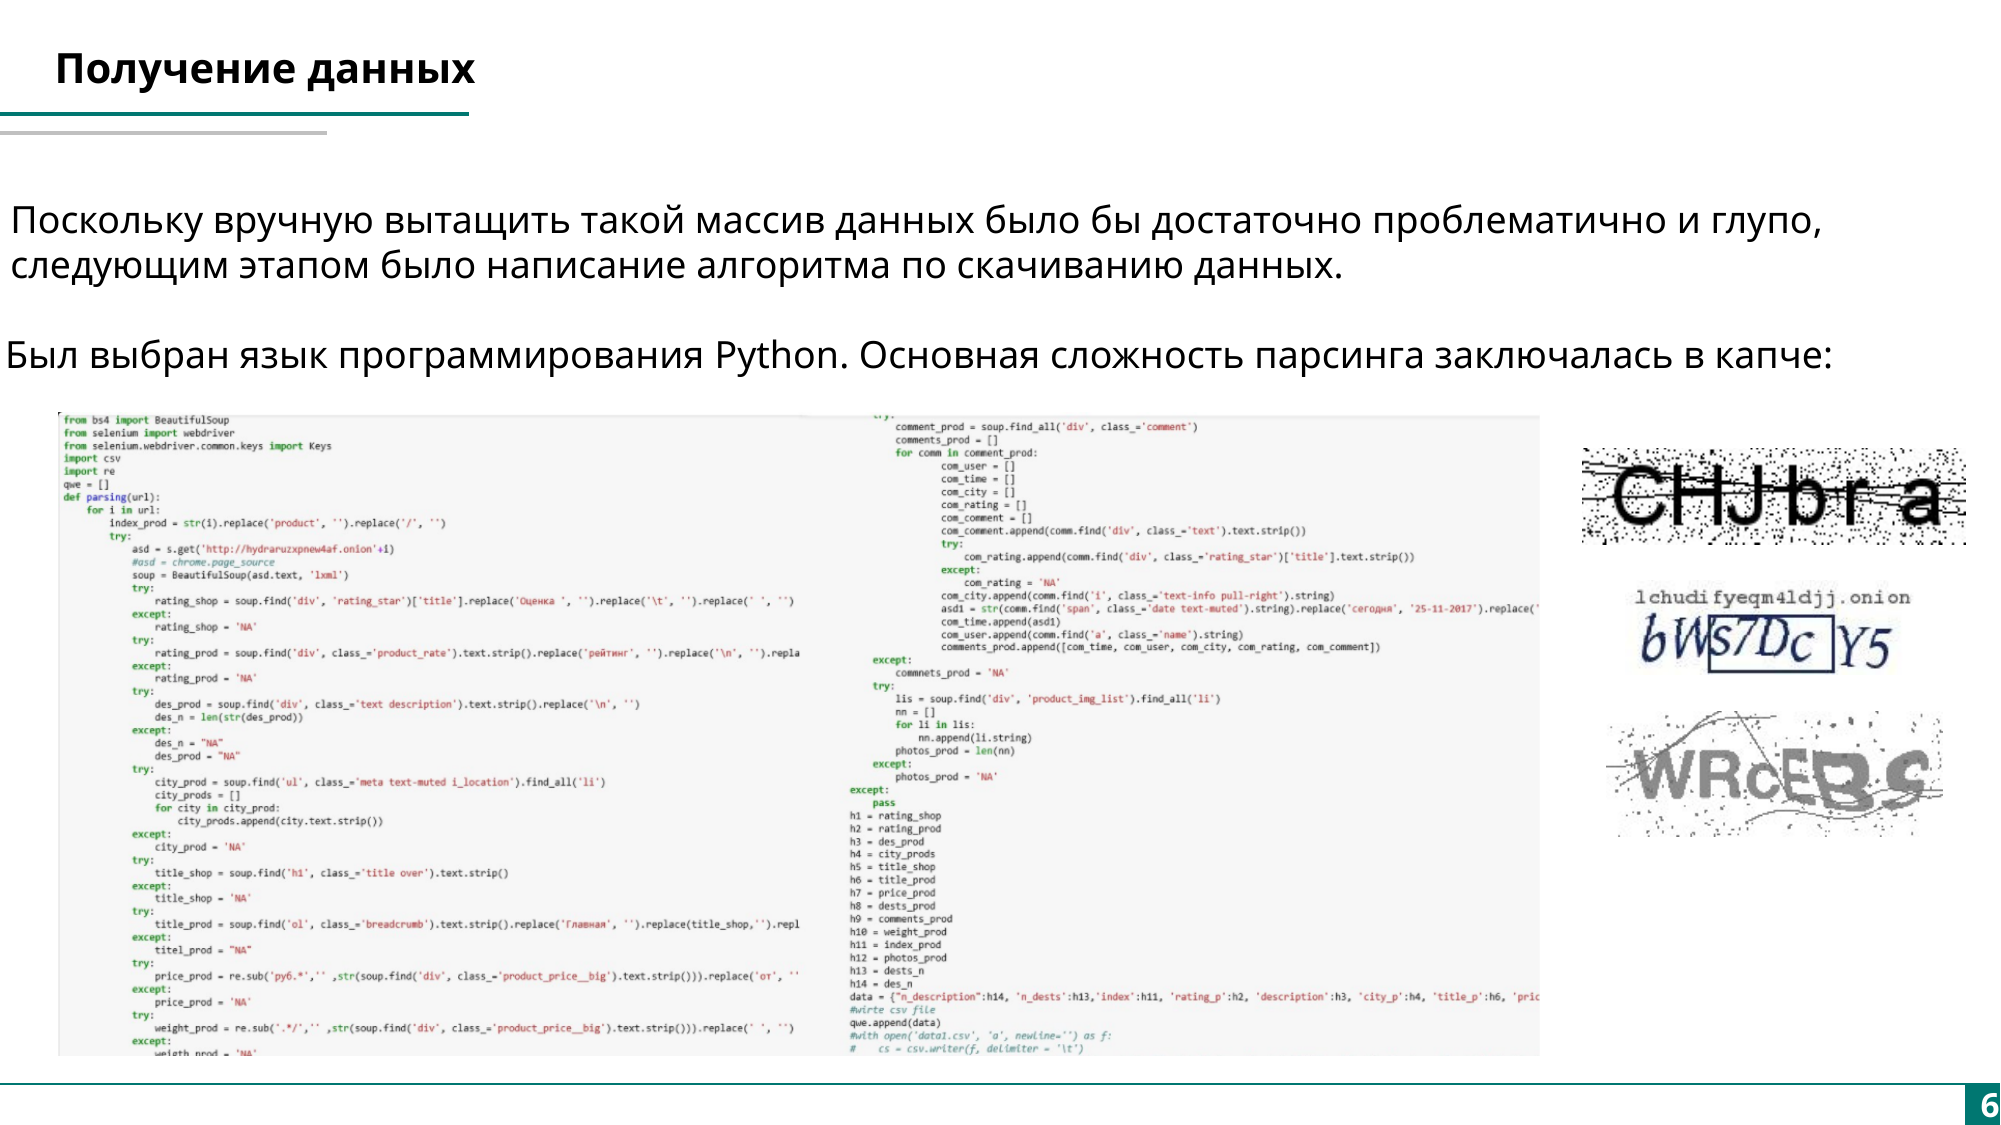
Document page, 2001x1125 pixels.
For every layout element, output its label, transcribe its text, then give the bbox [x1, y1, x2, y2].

text_box Поскольку вручную вытащить такой массив данных было бы достаточно проблематично и глупо, следующим этапом было написание алгоритма по скачиванию данных. [0, 188, 1839, 294]
picture [1606, 711, 1943, 837]
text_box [0, 1083, 2000, 1125]
picture [1625, 580, 1923, 675]
text_box Был выбран язык программирования Python. Основная сложность парсинга заключалась в капче: [0, 323, 1859, 384]
picture [1582, 448, 1966, 545]
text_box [0, 34, 1966, 134]
picture [57, 412, 1540, 1056]
